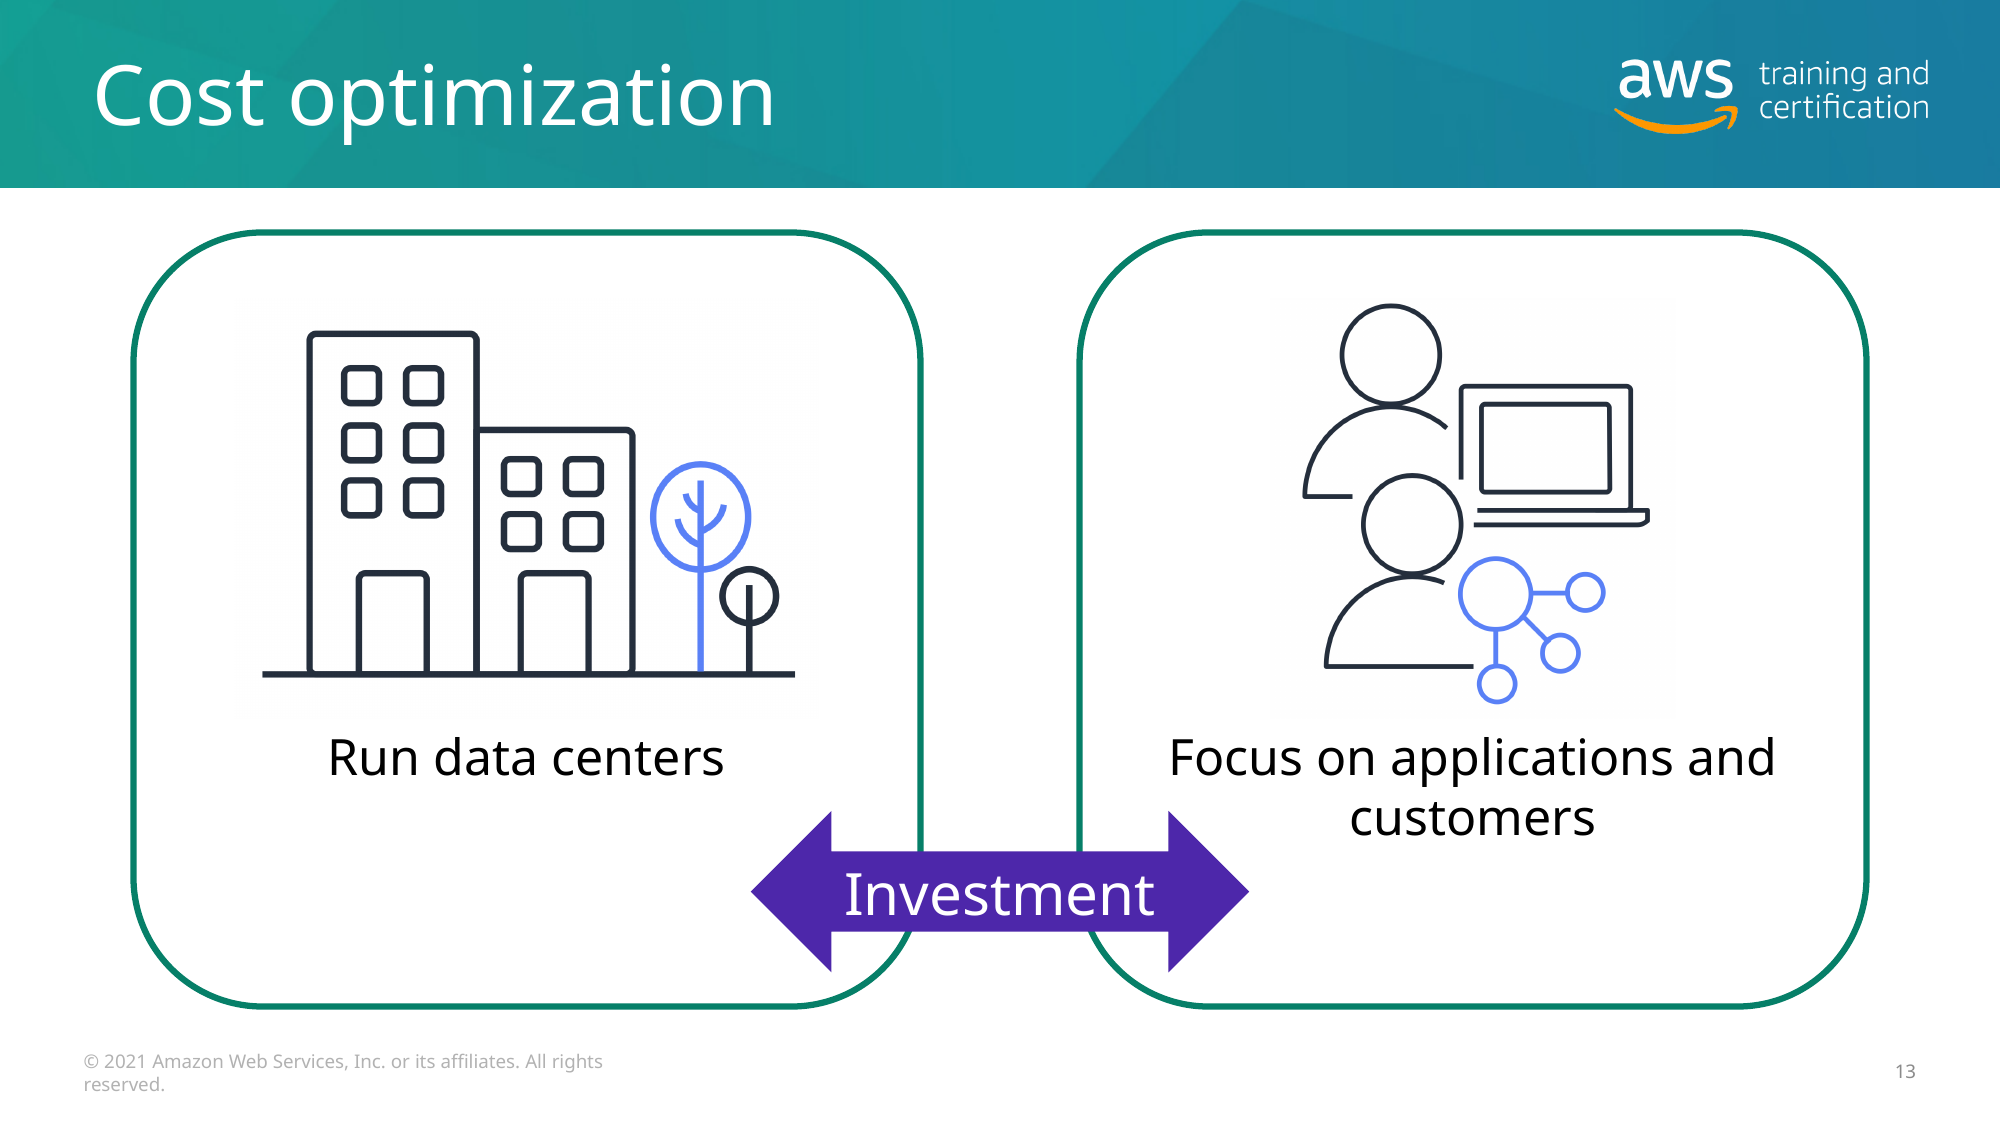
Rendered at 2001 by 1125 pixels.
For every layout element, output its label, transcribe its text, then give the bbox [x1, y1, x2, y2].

text_box [132, 231, 922, 1008]
footer © 2021 Amazon Web Services, Inc. or its affiliates. All rights reserved. [68, 1042, 682, 1103]
text_box Investment [750, 810, 1250, 973]
text_box [1078, 231, 1868, 1008]
picture [234, 298, 819, 719]
picture [1270, 298, 1676, 719]
slide_number 13 [1481, 1042, 1932, 1103]
title Cost optimization [77, 59, 1560, 138]
text_box Focus on applications and customers [1127, 718, 1819, 854]
text_box Run data centers [204, 718, 850, 794]
picture [0, 0, 2000, 188]
